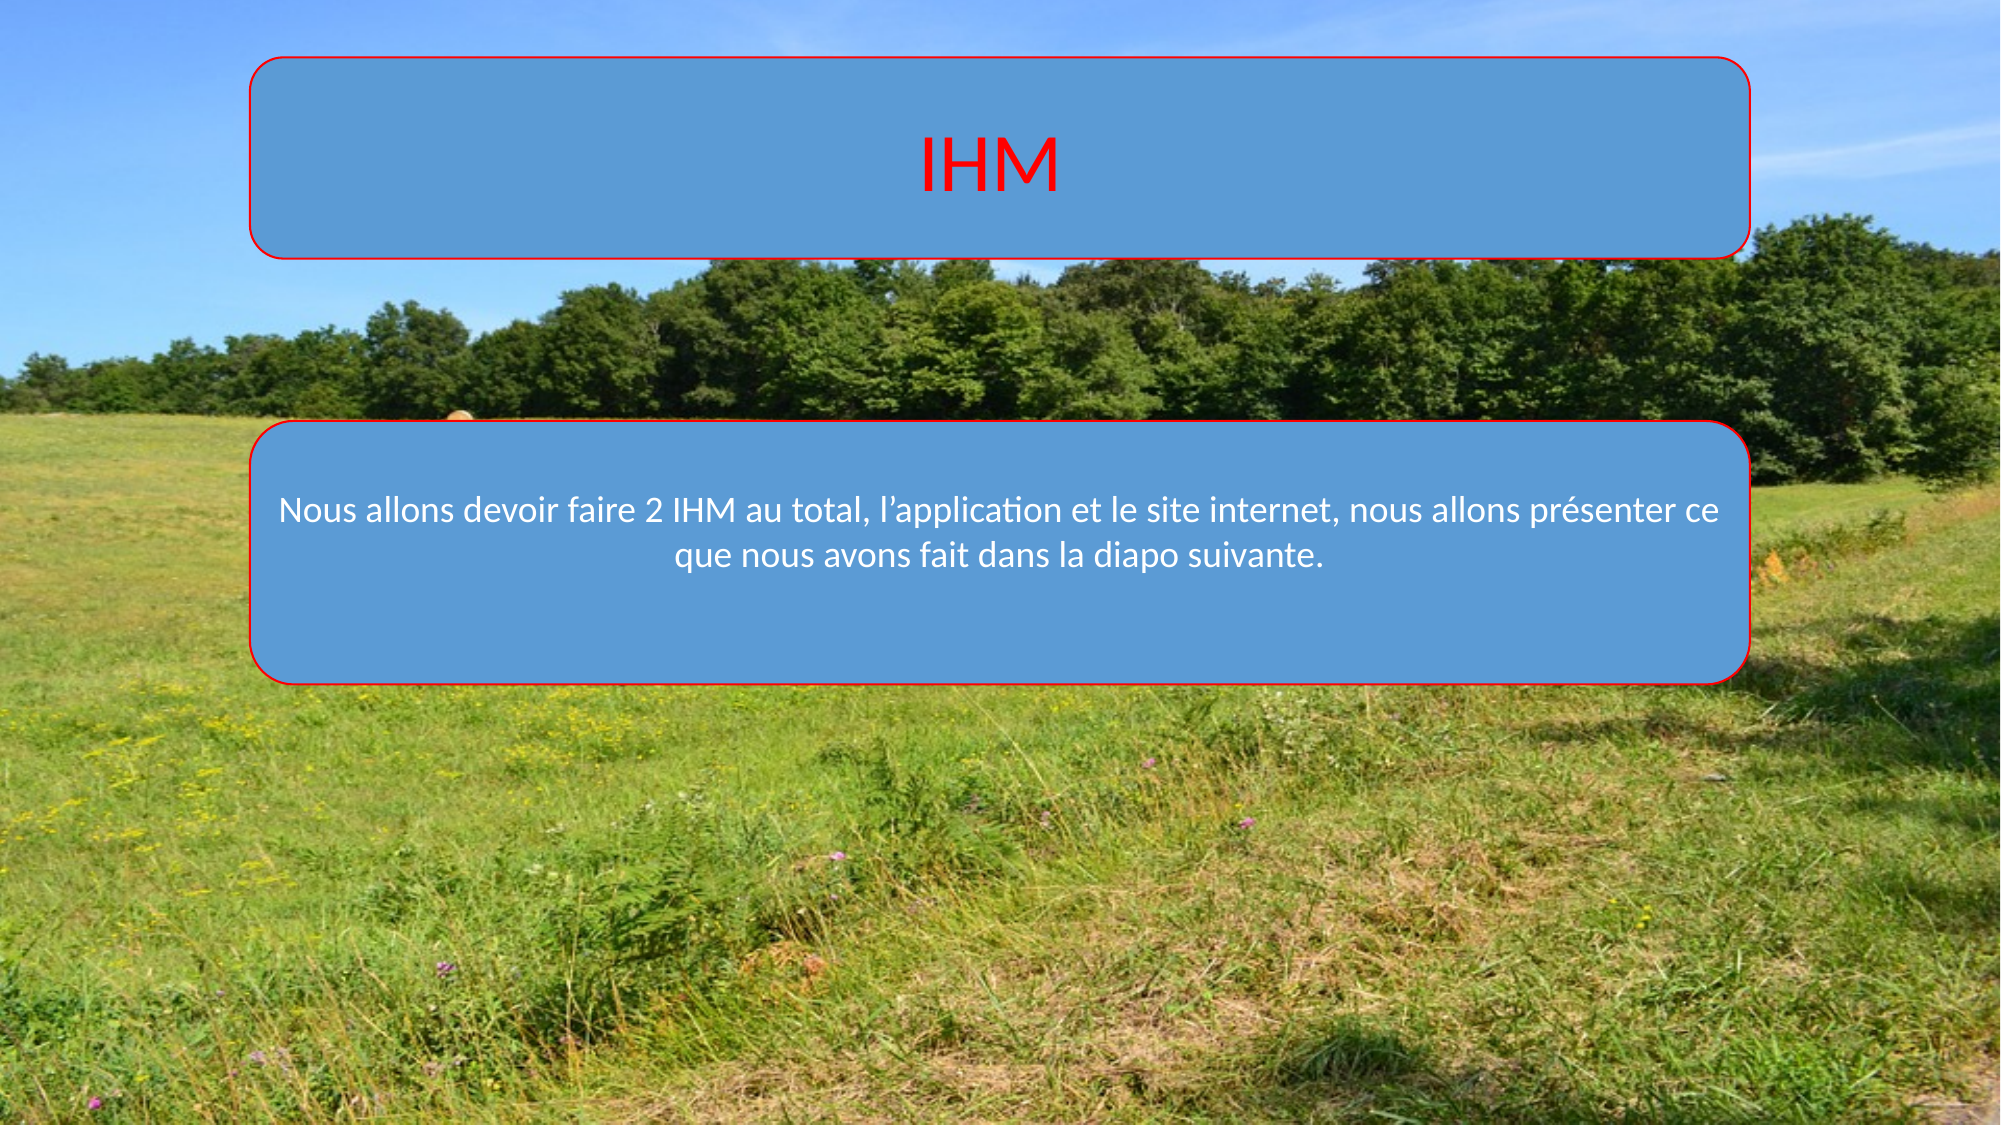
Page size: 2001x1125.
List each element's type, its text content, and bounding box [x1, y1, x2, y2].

text_box IHM [248, 56, 1751, 260]
picture [0, 0, 2001, 1125]
subtitle [249, 651, 1750, 885]
text_box Nous allons devoir faire 2 IHM au total, l’application et le site internet, nous allons présenter ce que nous avons fait dans la diapo suivante. [248, 419, 1751, 686]
